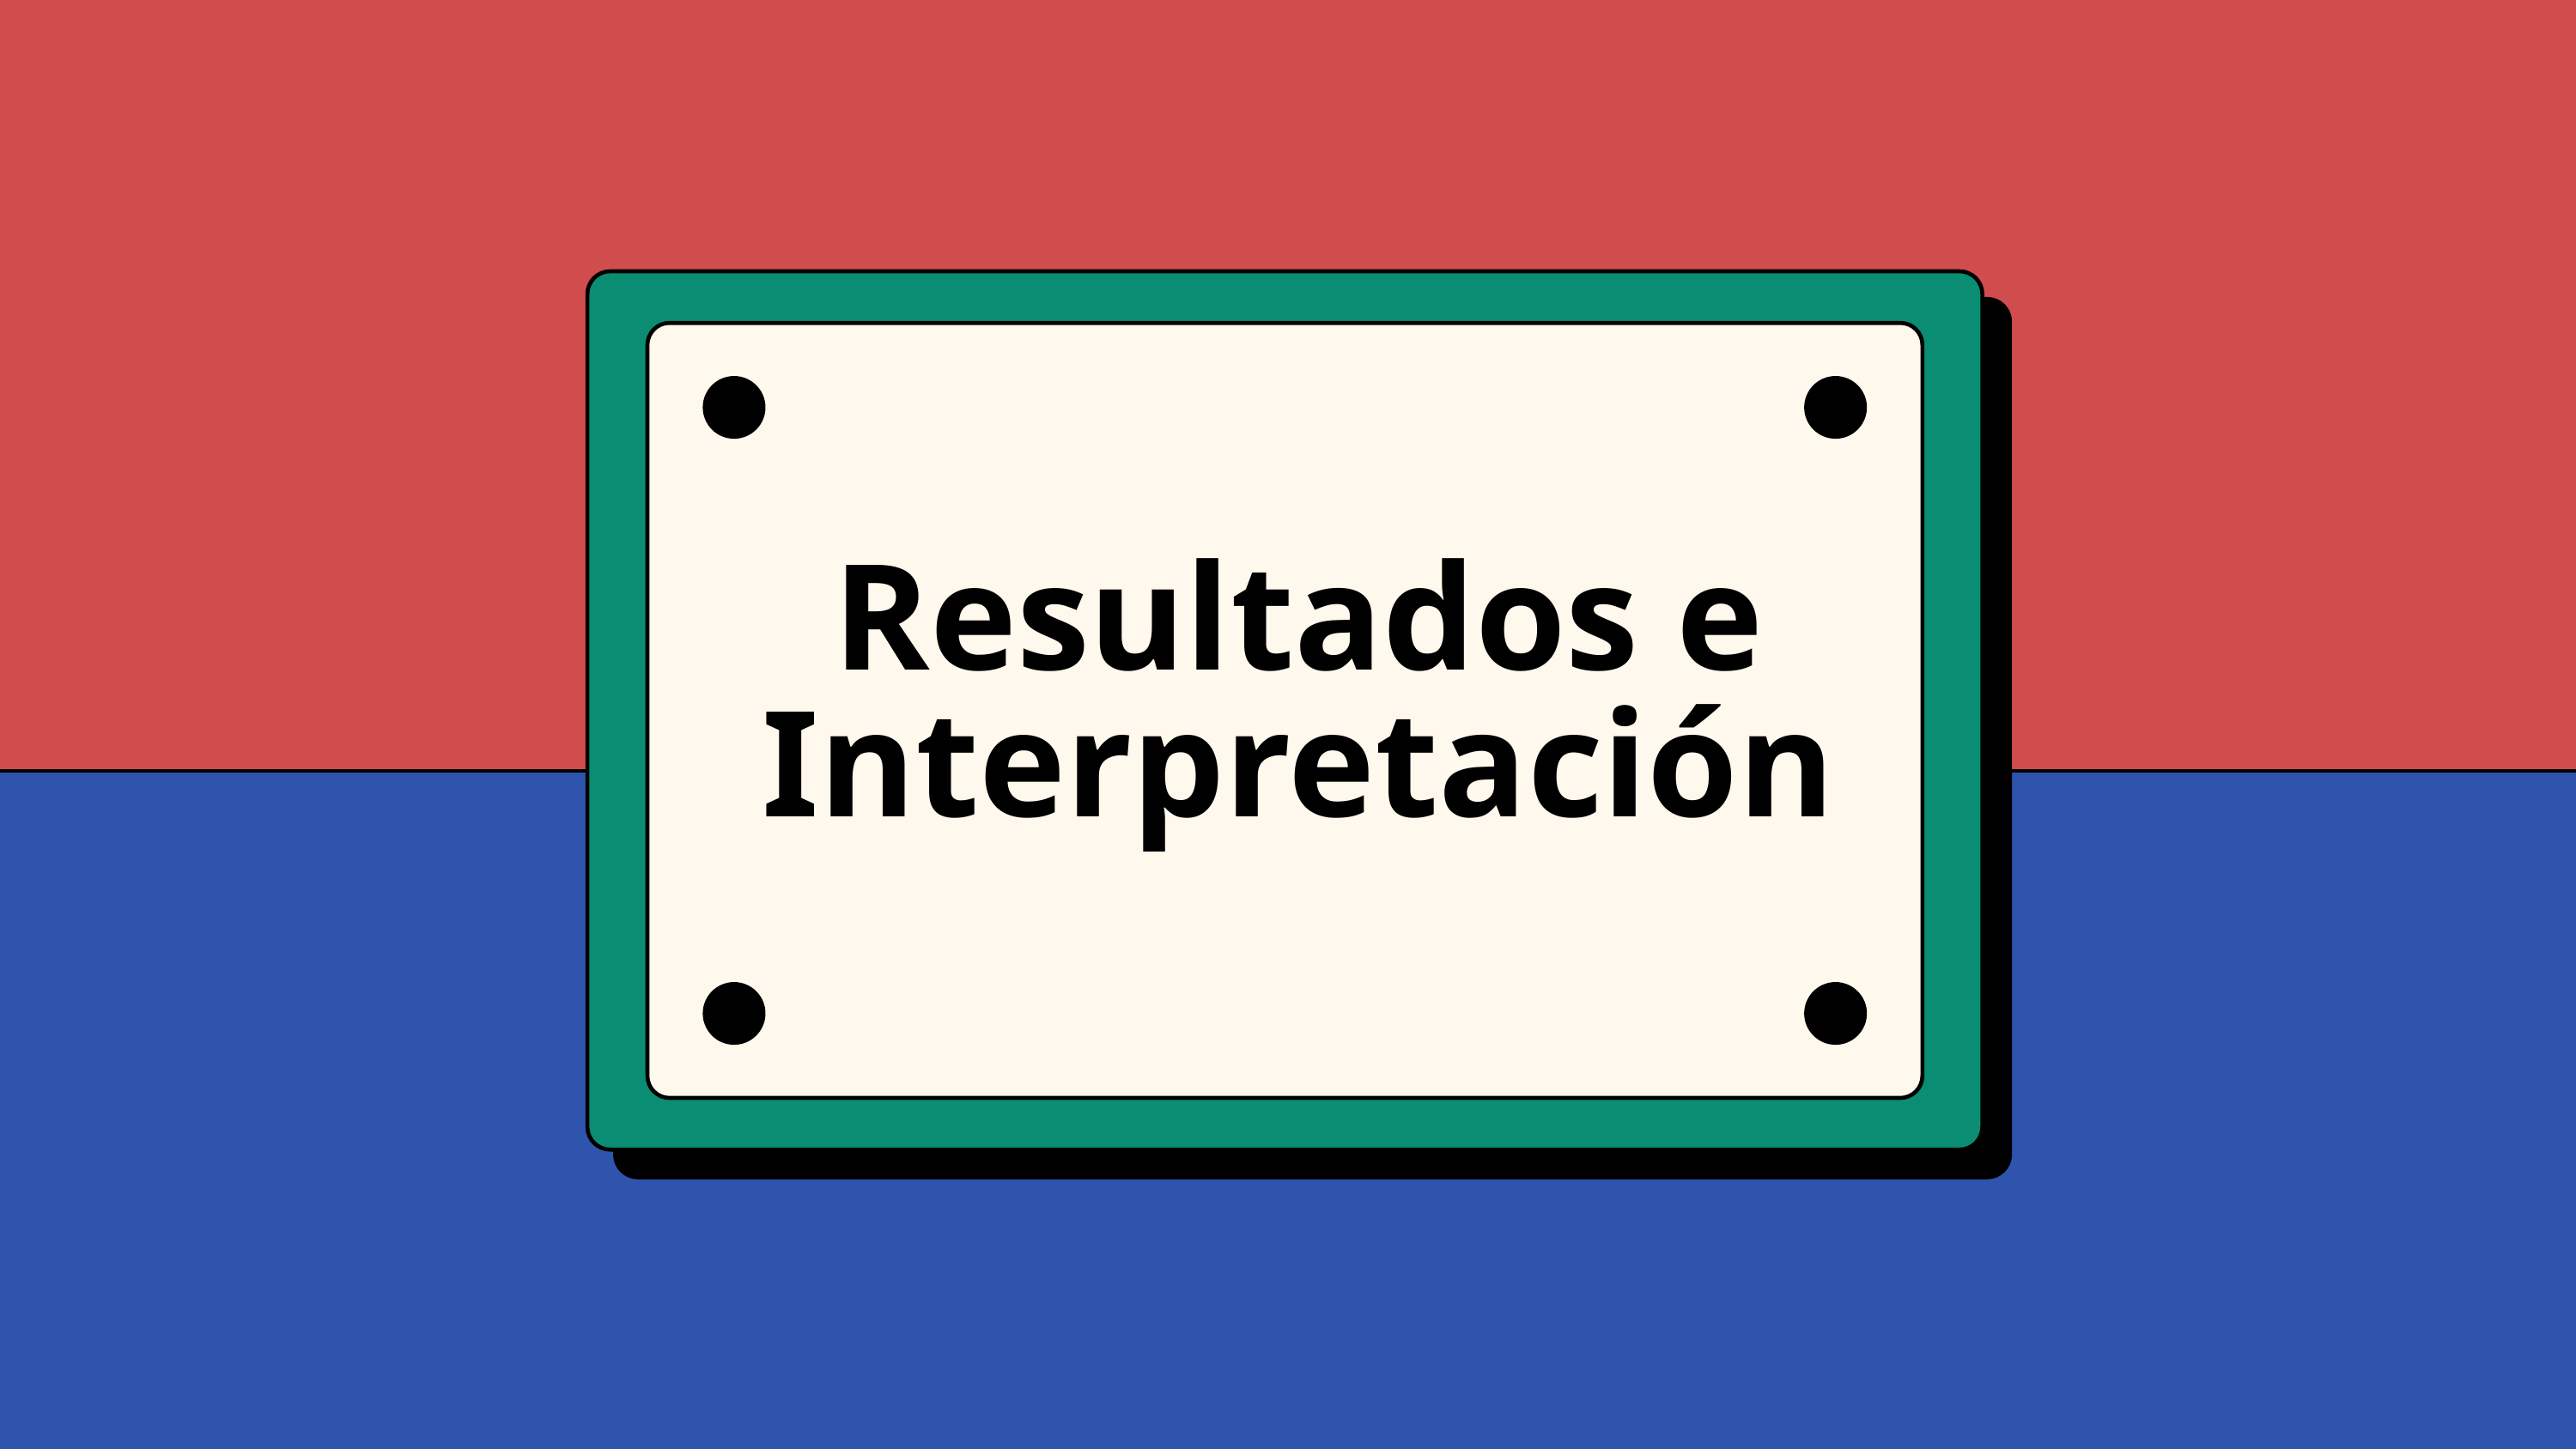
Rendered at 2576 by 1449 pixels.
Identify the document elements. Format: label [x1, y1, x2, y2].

text_box [586, 270, 2011, 1178]
text_box [0, 770, 2576, 1449]
